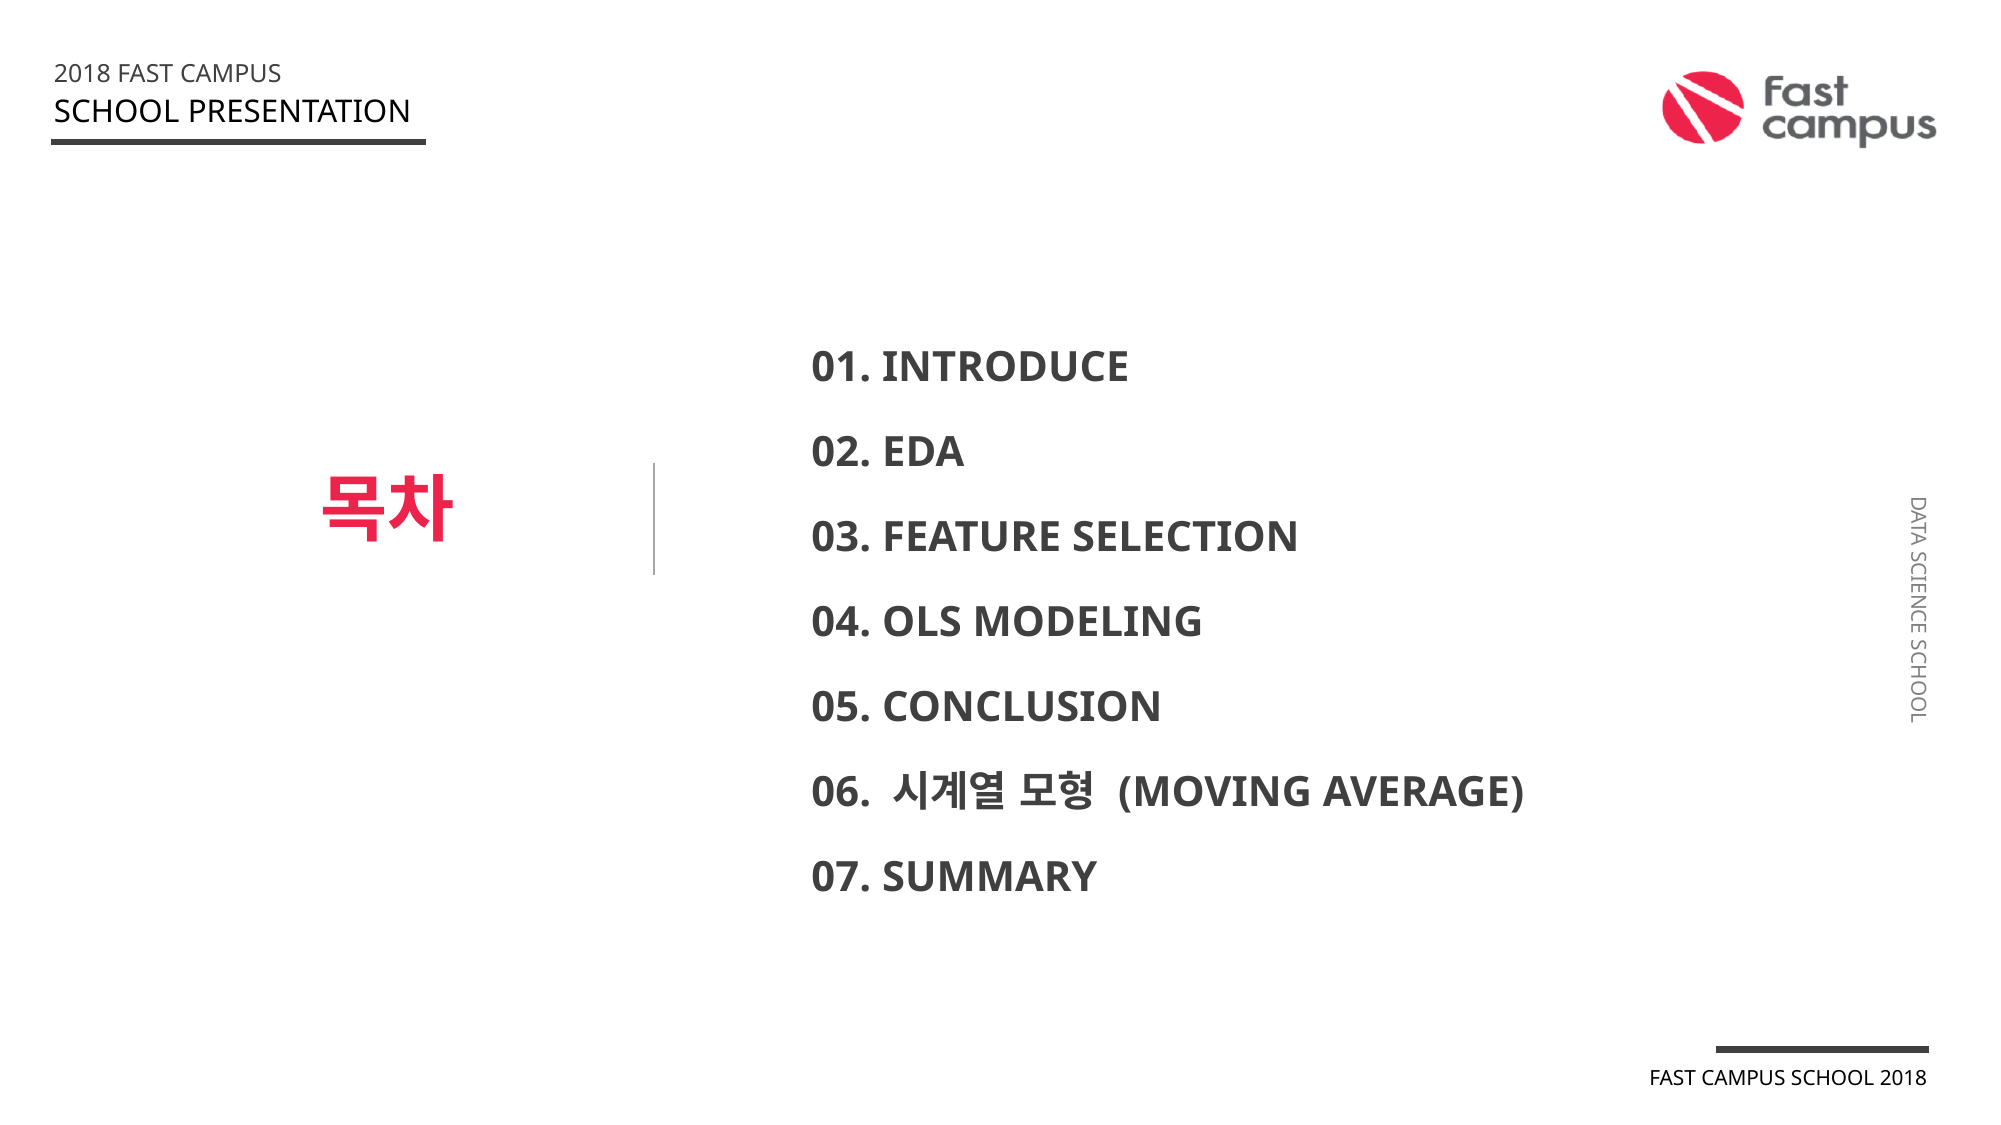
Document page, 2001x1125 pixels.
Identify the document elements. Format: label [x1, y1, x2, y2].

text_box [305, 297, 1715, 576]
text_box [39, 47, 1977, 1096]
